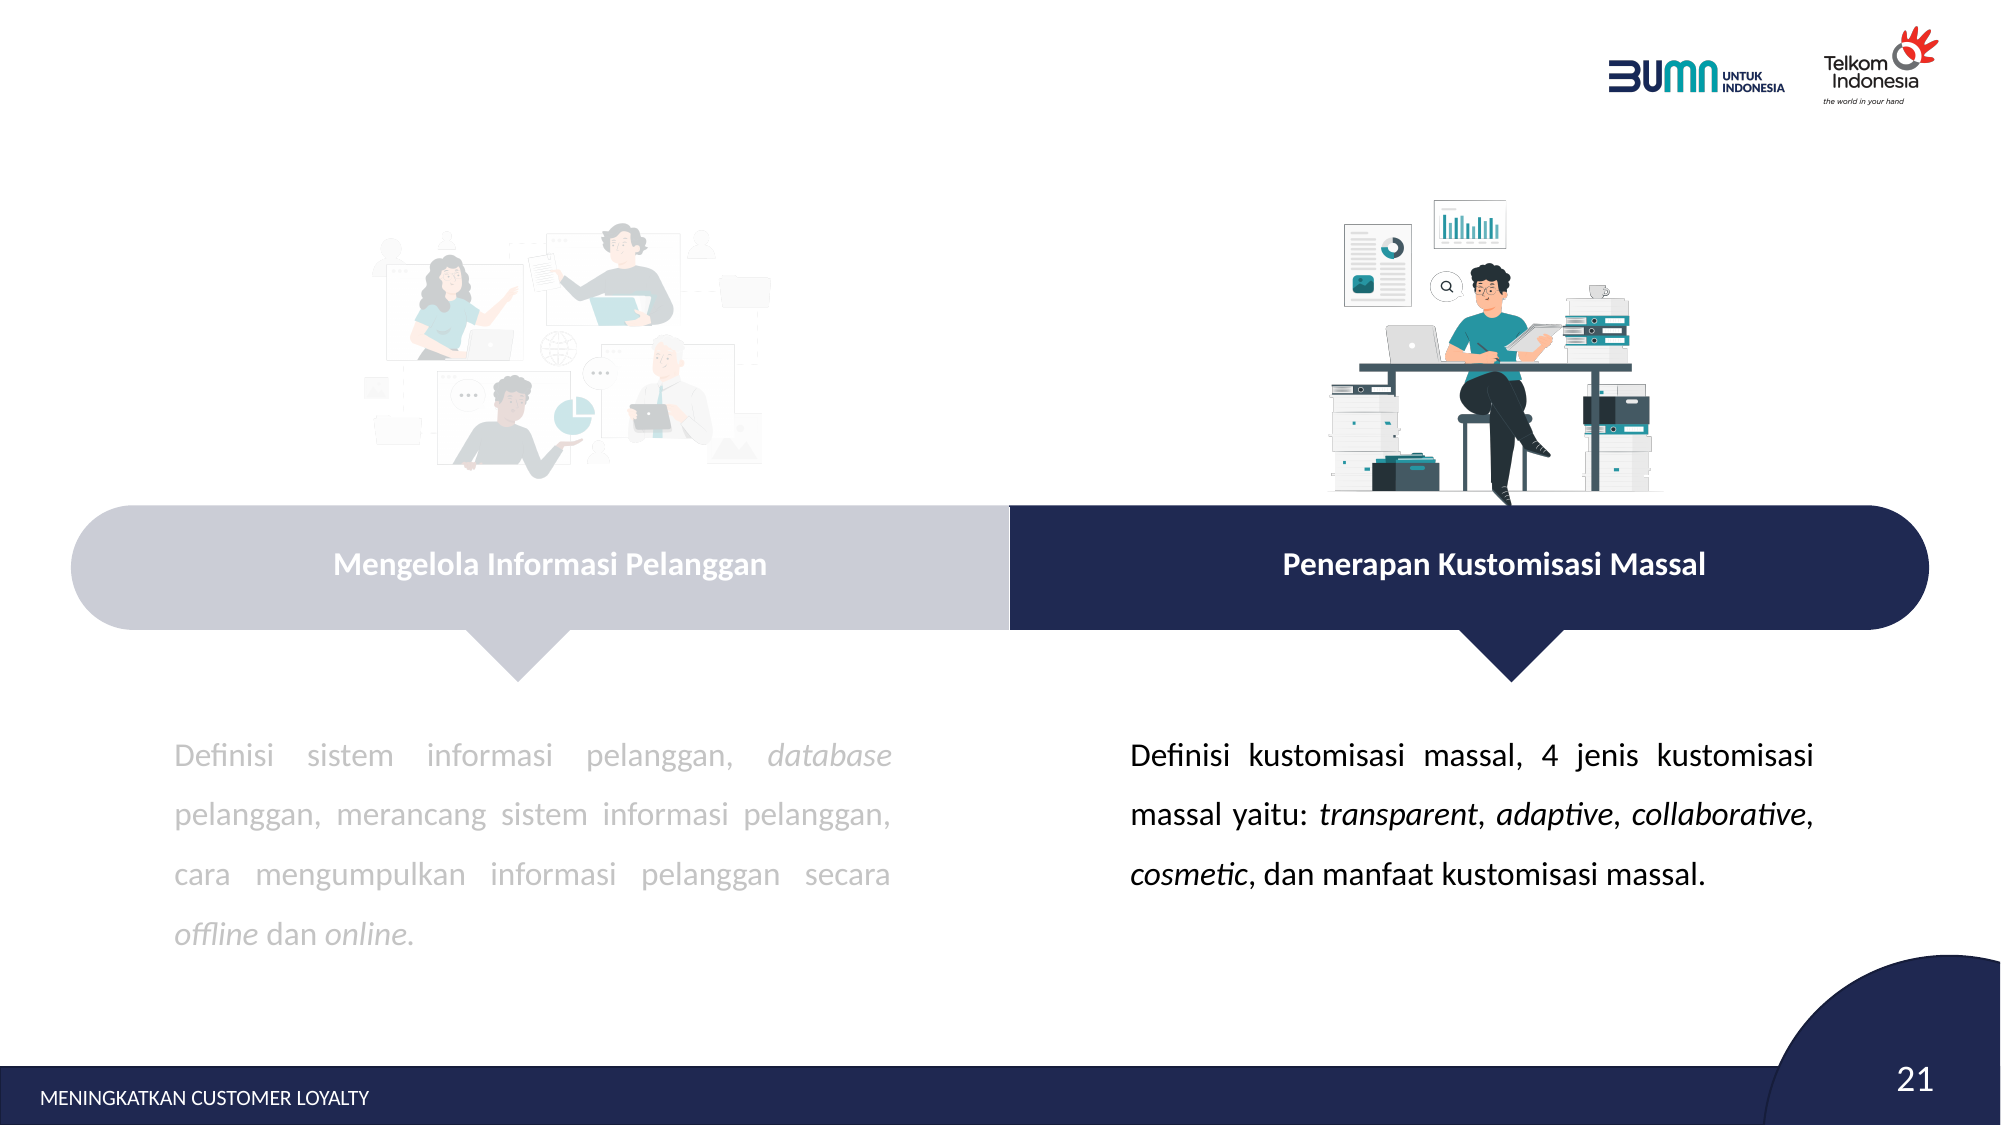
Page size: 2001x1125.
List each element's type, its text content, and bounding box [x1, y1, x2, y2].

picture [1605, 56, 1789, 98]
text_box [1009, 505, 1930, 630]
picture [1316, 181, 1675, 515]
picture [1820, 23, 1943, 109]
text_box [1457, 628, 1566, 683]
text_box Penerapan Kustomisasi Massal [1216, 532, 1774, 592]
text_box [65, 180, 1009, 992]
list MENINGKATKAN CUSTOMER LOYALTY [24, 1066, 1359, 1125]
text_box Definisi kustomisasi massal, 4 jenis kustomisasi massal yaitu: transparent, adaptive, collaborative, cosmetic, dan manfaat kustomisasi massal. [1110, 702, 1836, 903]
picture [347, 140, 788, 496]
